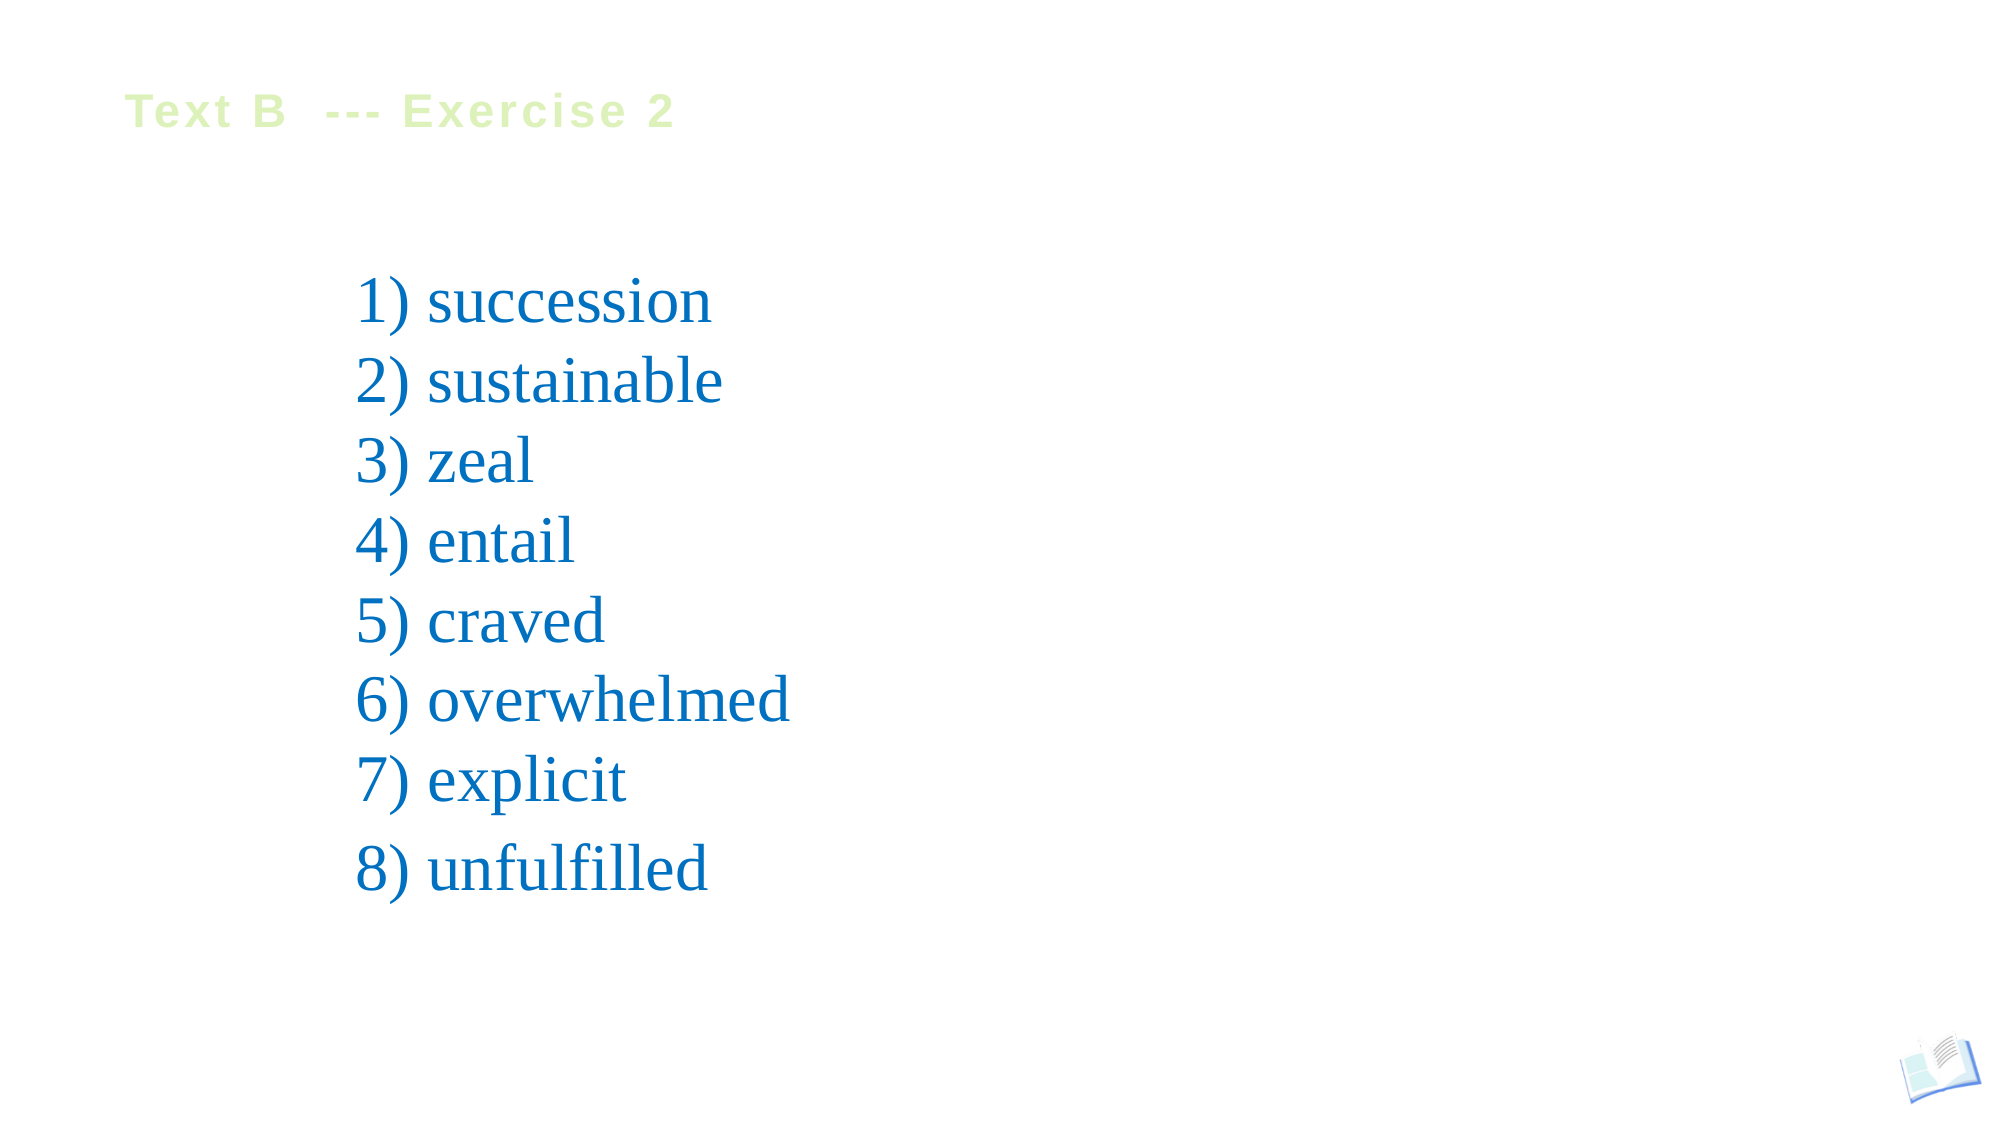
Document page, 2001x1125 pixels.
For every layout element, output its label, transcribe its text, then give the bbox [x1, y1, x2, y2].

picture [1881, 1011, 2000, 1125]
title Text B --- Exercise 2 [109, 72, 1891, 146]
text_box 1) succession 2) sustainable 3) zeal 4) entail 5) craved 6) overwhelmed 7) explicit 8) unfulfilled [340, 248, 1461, 913]
